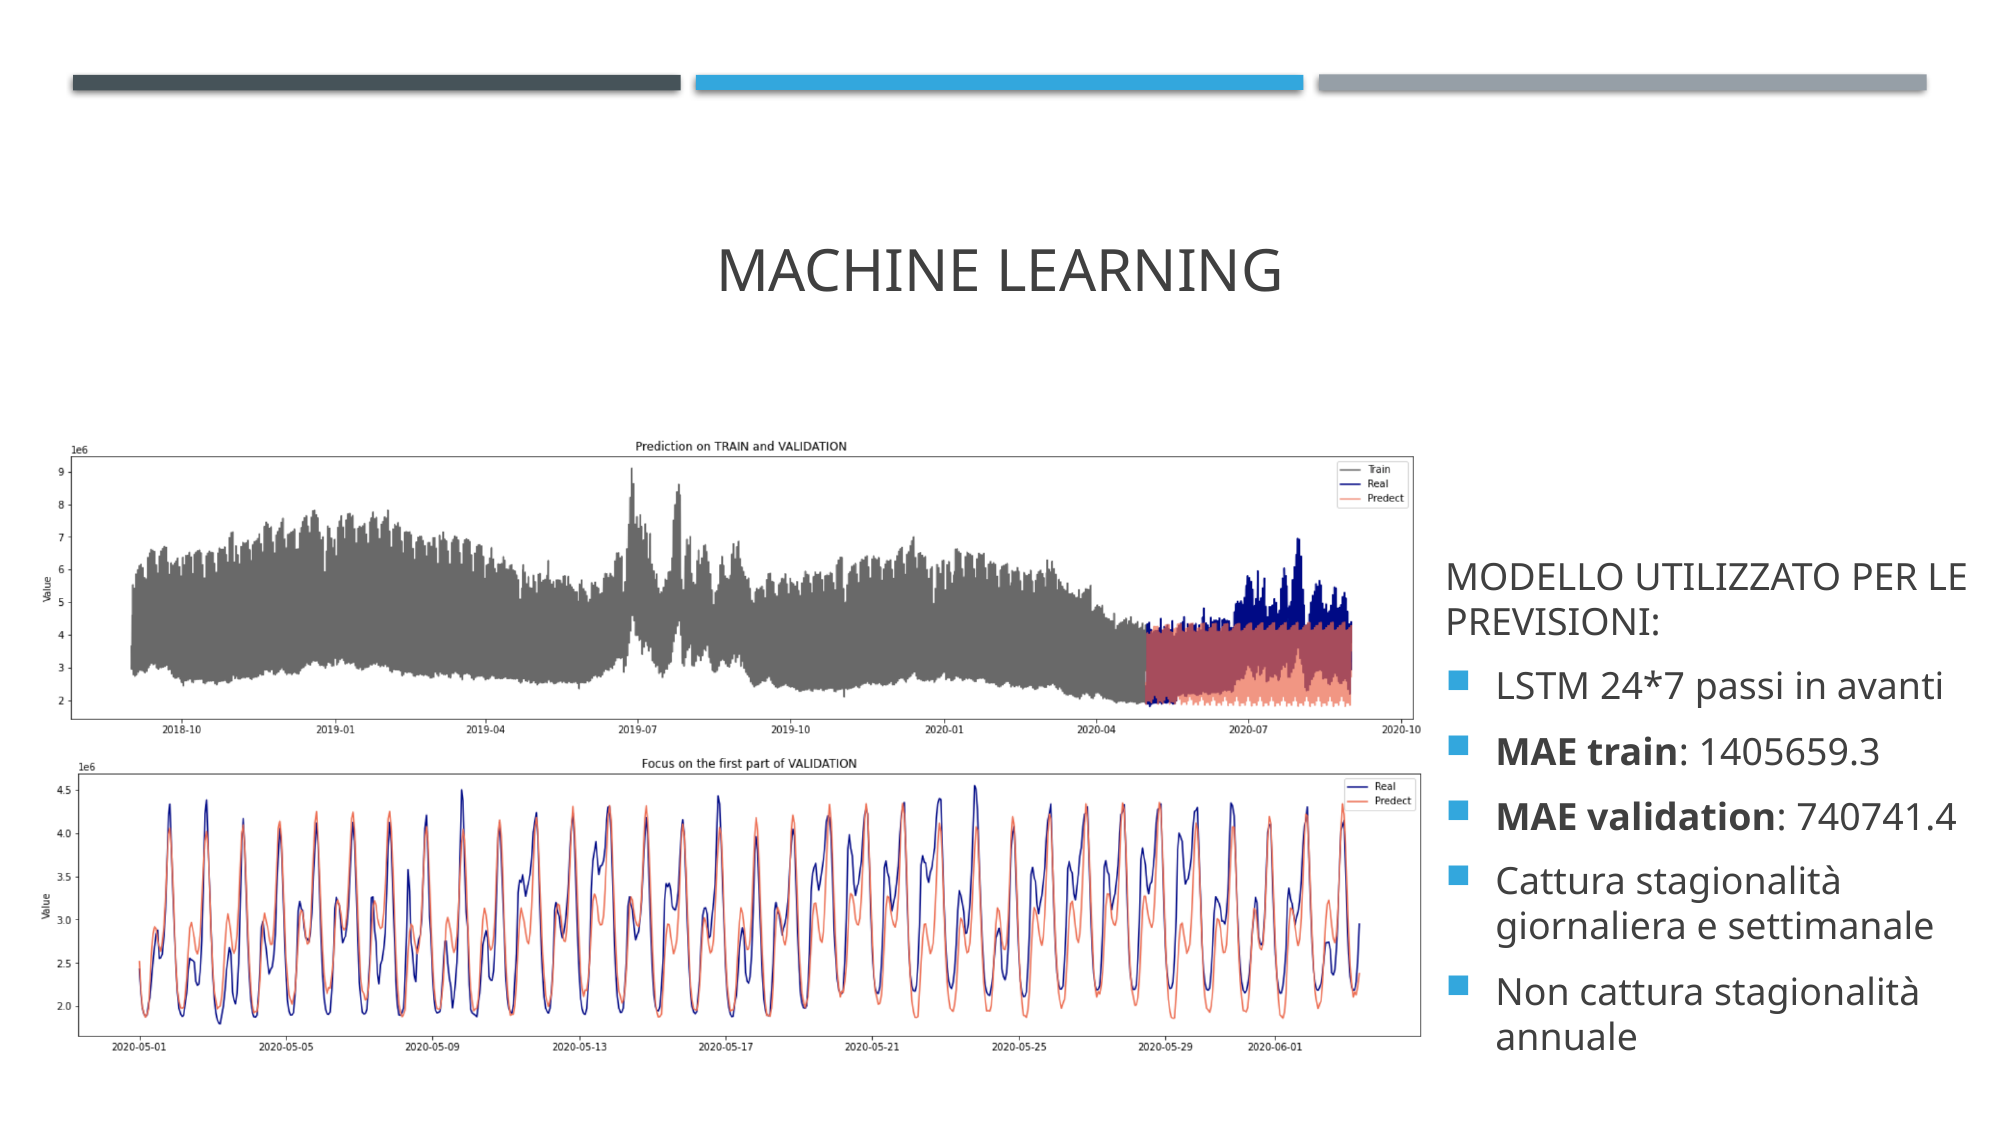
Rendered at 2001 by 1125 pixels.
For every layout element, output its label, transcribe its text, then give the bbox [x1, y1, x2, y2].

title MACHINE LEARNING [95, 115, 1905, 311]
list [24, 430, 1431, 742]
picture [24, 751, 1431, 1063]
text_box MODELLO UTILIZZATO PER LE PREVISIONI: LSTM 24*7 passi in avanti MAE train: 1405659.3 MAE validation: 740741.4 Cattura stagionalità giornaliera e settimanale Non cattura stagionalità annuale [1433, 678, 2000, 1062]
